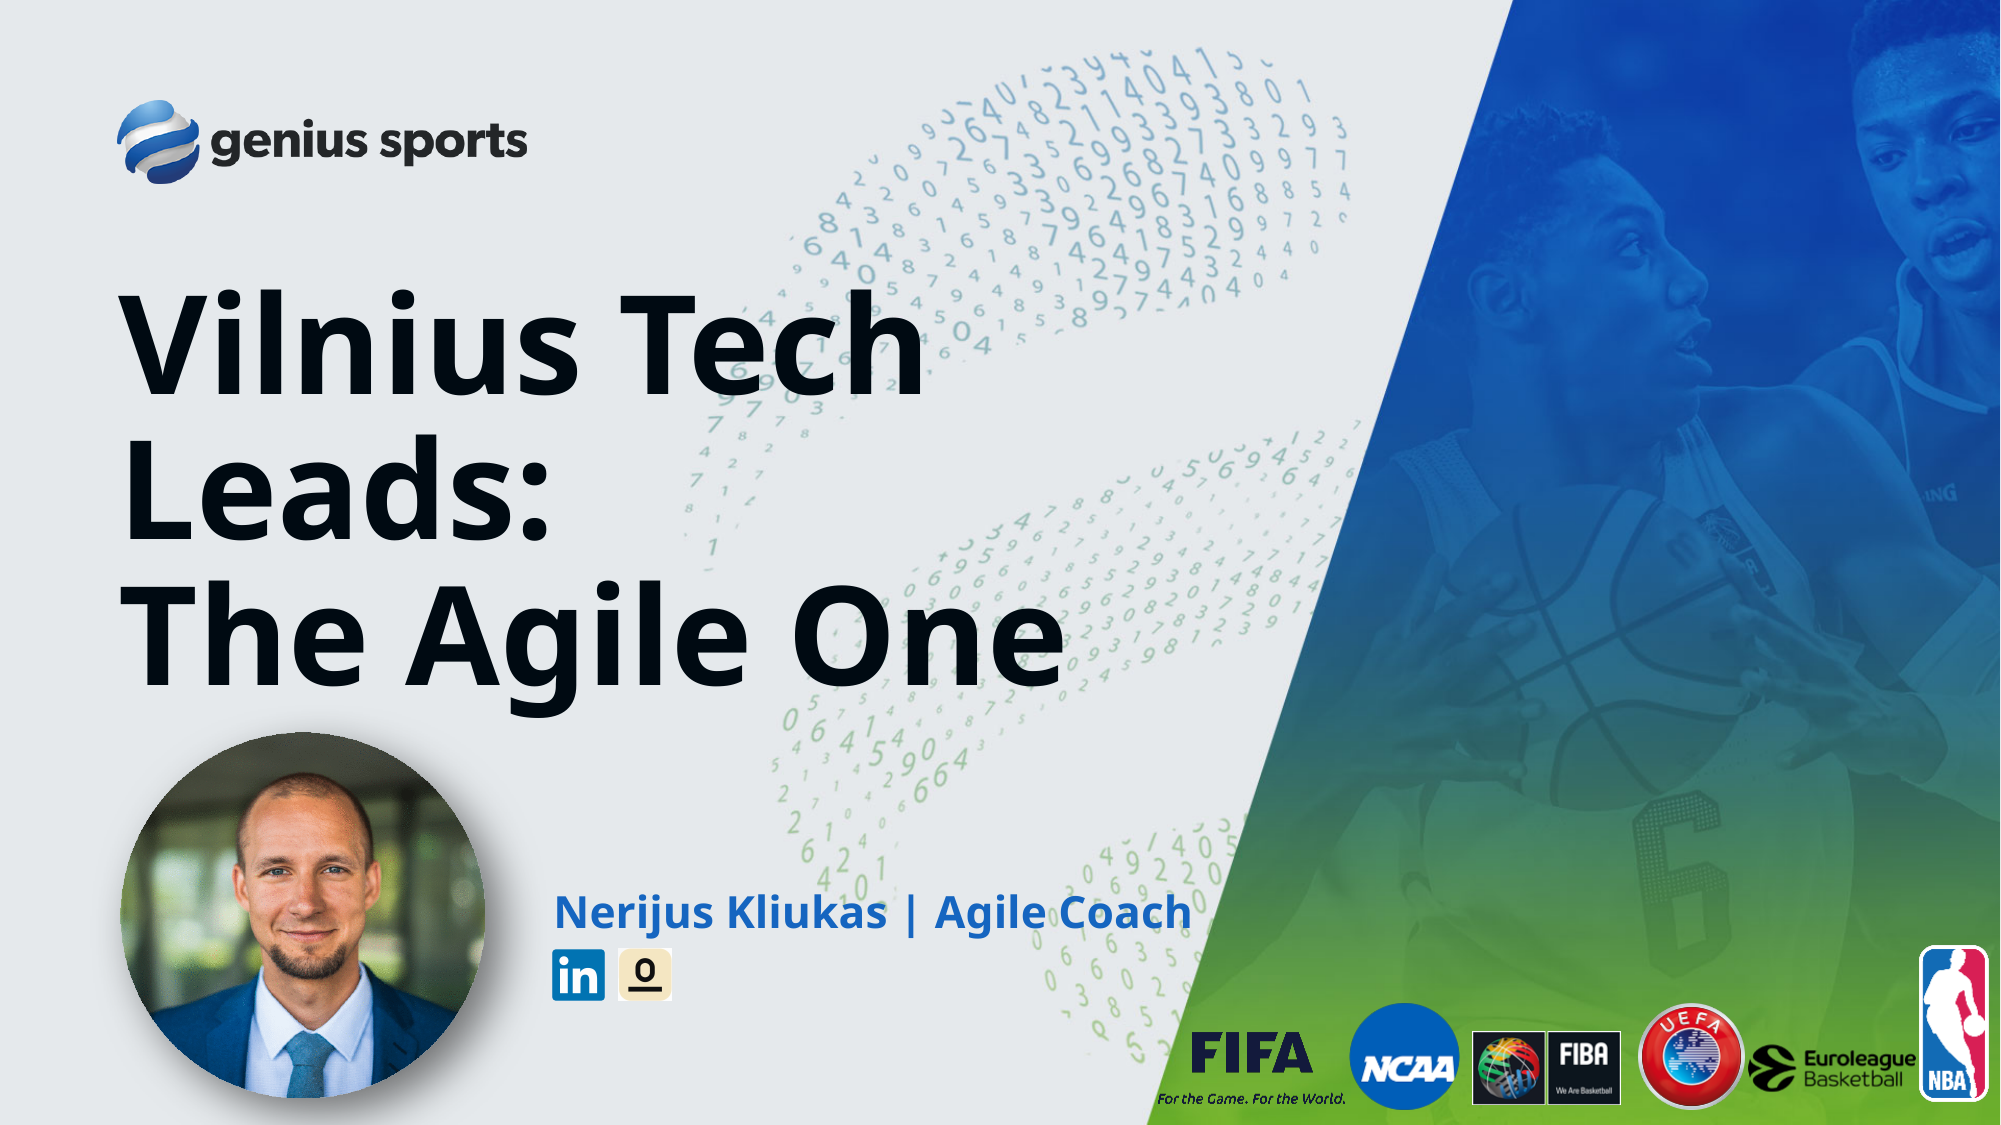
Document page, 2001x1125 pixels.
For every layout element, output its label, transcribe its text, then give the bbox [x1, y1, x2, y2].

subtitle Nerijus Kliukas | Agile Coach [538, 882, 1530, 948]
title Vilnius Tech Leads: The Agile One [103, 420, 1415, 721]
picture [0, 0, 2001, 1125]
